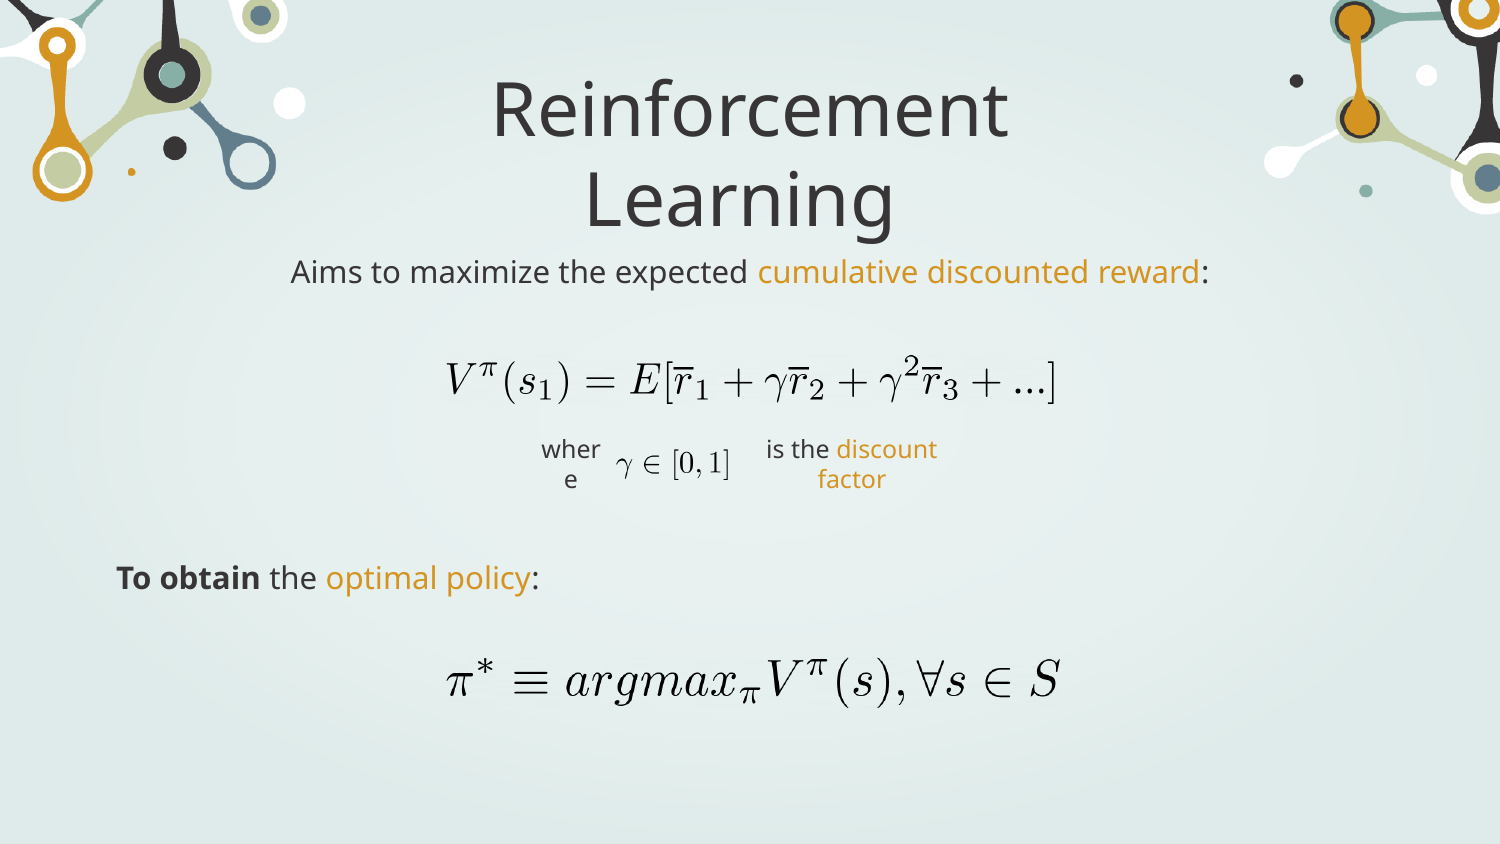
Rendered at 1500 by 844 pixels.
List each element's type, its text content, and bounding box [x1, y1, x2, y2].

picture [0, 0, 1500, 844]
subtitle is the discount factor [724, 430, 980, 534]
subtitle Aims to maximize the expected cumulative discounted reward: [175, 198, 1326, 383]
subtitle To obtain the optimal policy: [100, 533, 778, 658]
title Reinforcement Learning [397, 46, 1103, 150]
subtitle where [520, 430, 622, 534]
